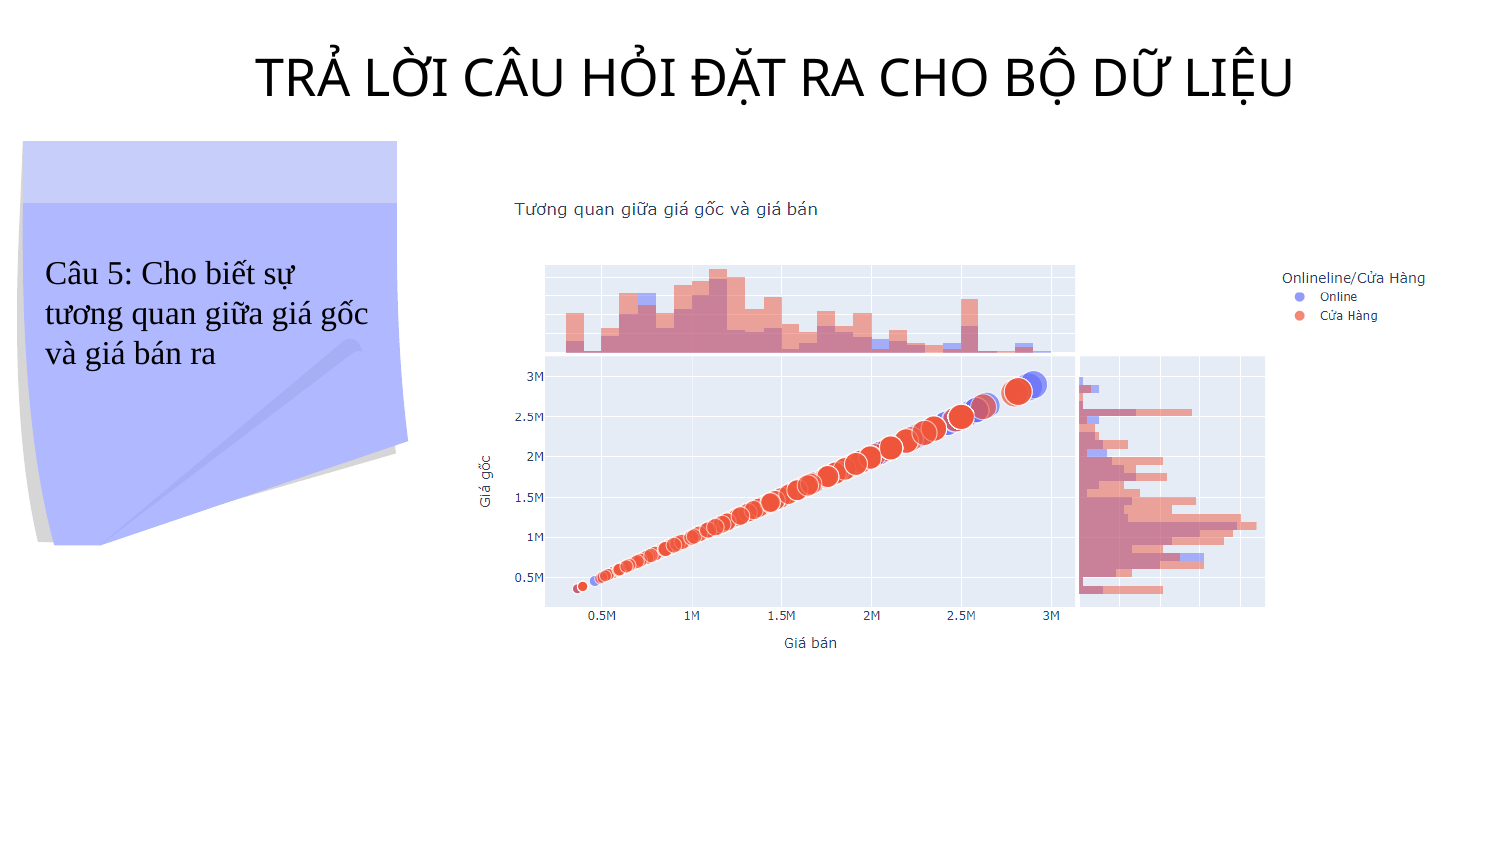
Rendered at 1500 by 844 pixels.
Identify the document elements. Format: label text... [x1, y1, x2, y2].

picture [410, 171, 1445, 657]
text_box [7, 140, 409, 546]
text_box TRẢ LỜI CÂU HỎI ĐẶT RA CHO BỘ DỮ LIỆU [142, 42, 1410, 109]
